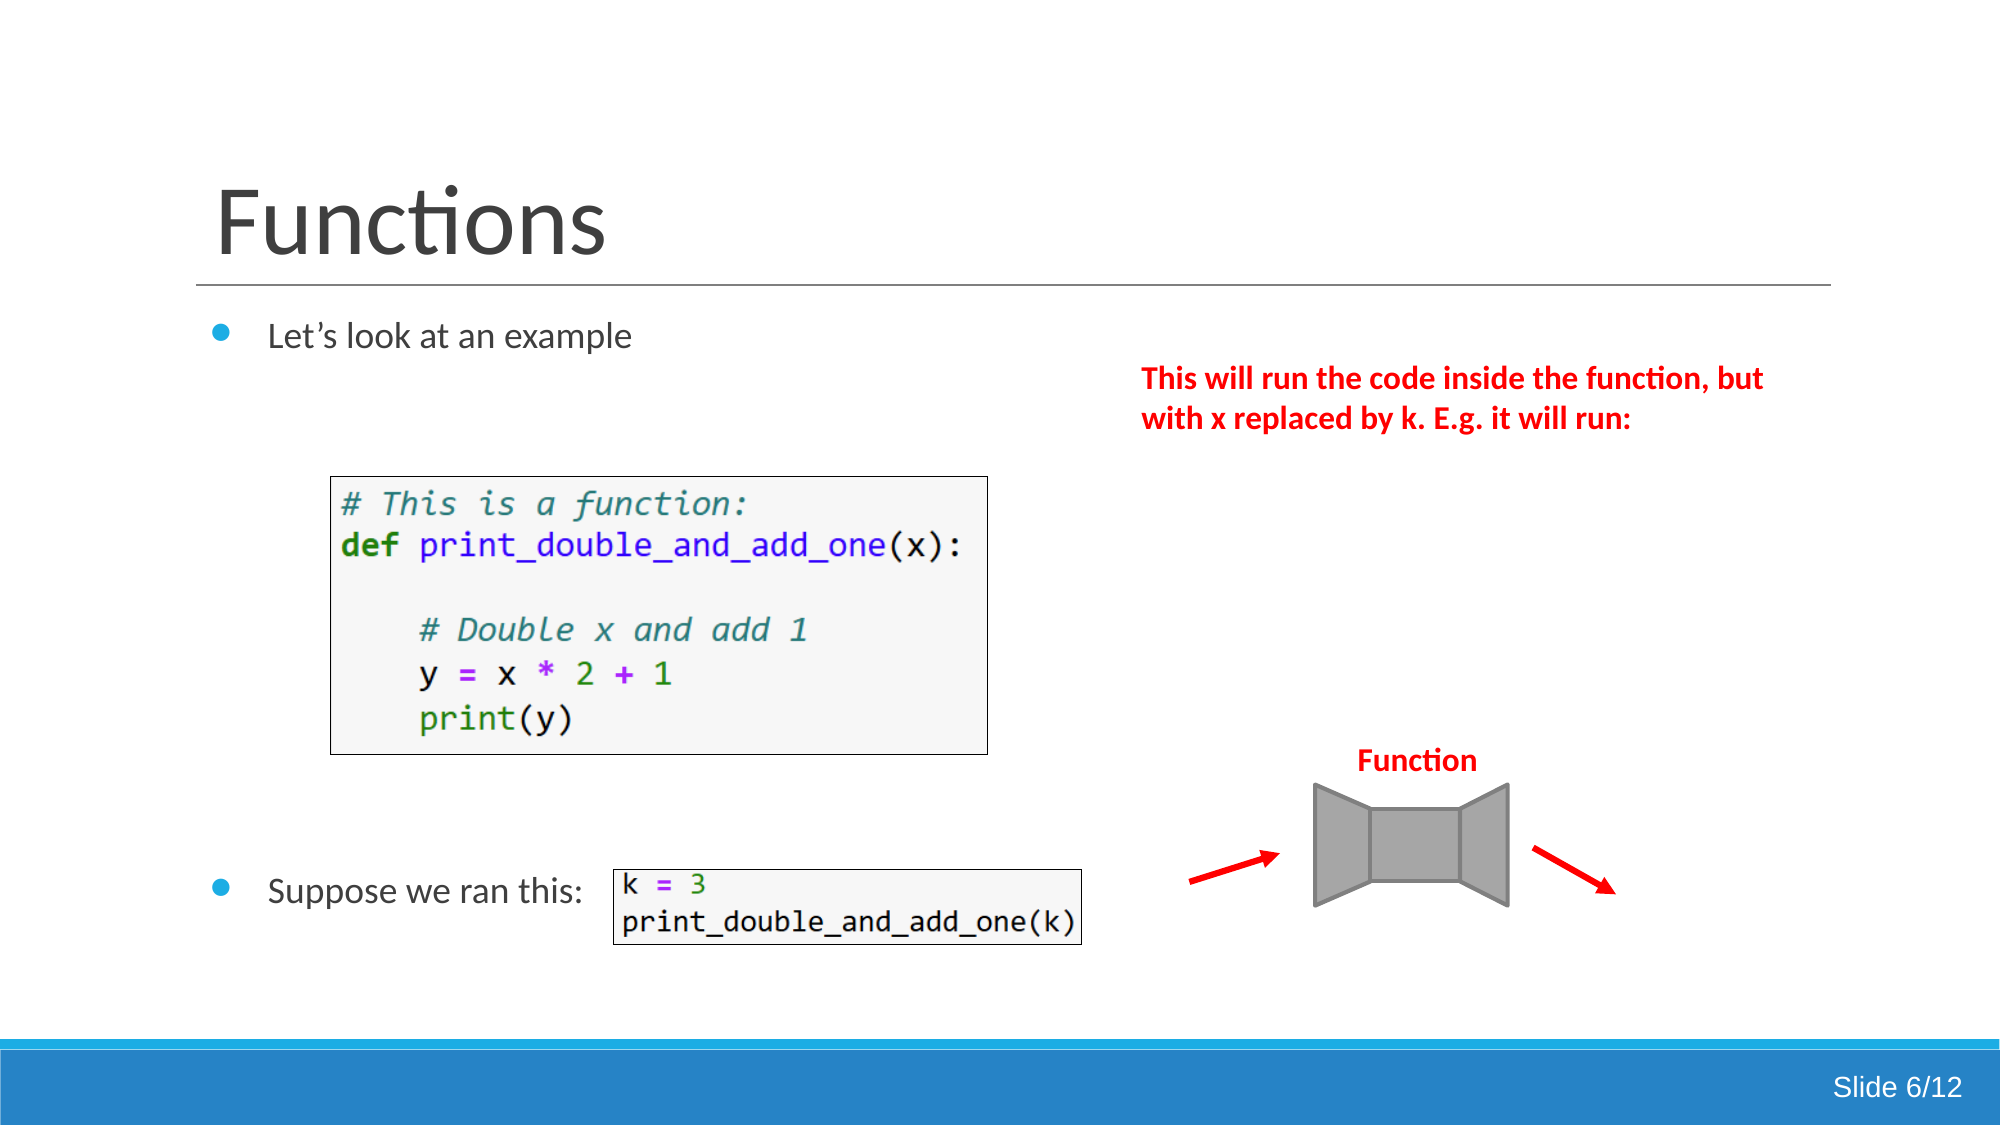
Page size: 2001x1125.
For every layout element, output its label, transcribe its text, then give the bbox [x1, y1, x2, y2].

text_box This will run the code inside the function, but with x replaced by k. E.g. it will run: [1126, 341, 1824, 611]
text_box Slide 6/12 [1817, 1053, 2000, 1125]
title Functions [200, 44, 1850, 283]
text_box Function [1342, 723, 1565, 794]
picture [613, 868, 1082, 945]
picture [329, 475, 988, 755]
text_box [1314, 784, 1508, 906]
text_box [1189, 852, 1281, 883]
text_box Let’s look at an example Suppose we ran this: [192, 308, 1127, 870]
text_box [1532, 847, 1617, 895]
